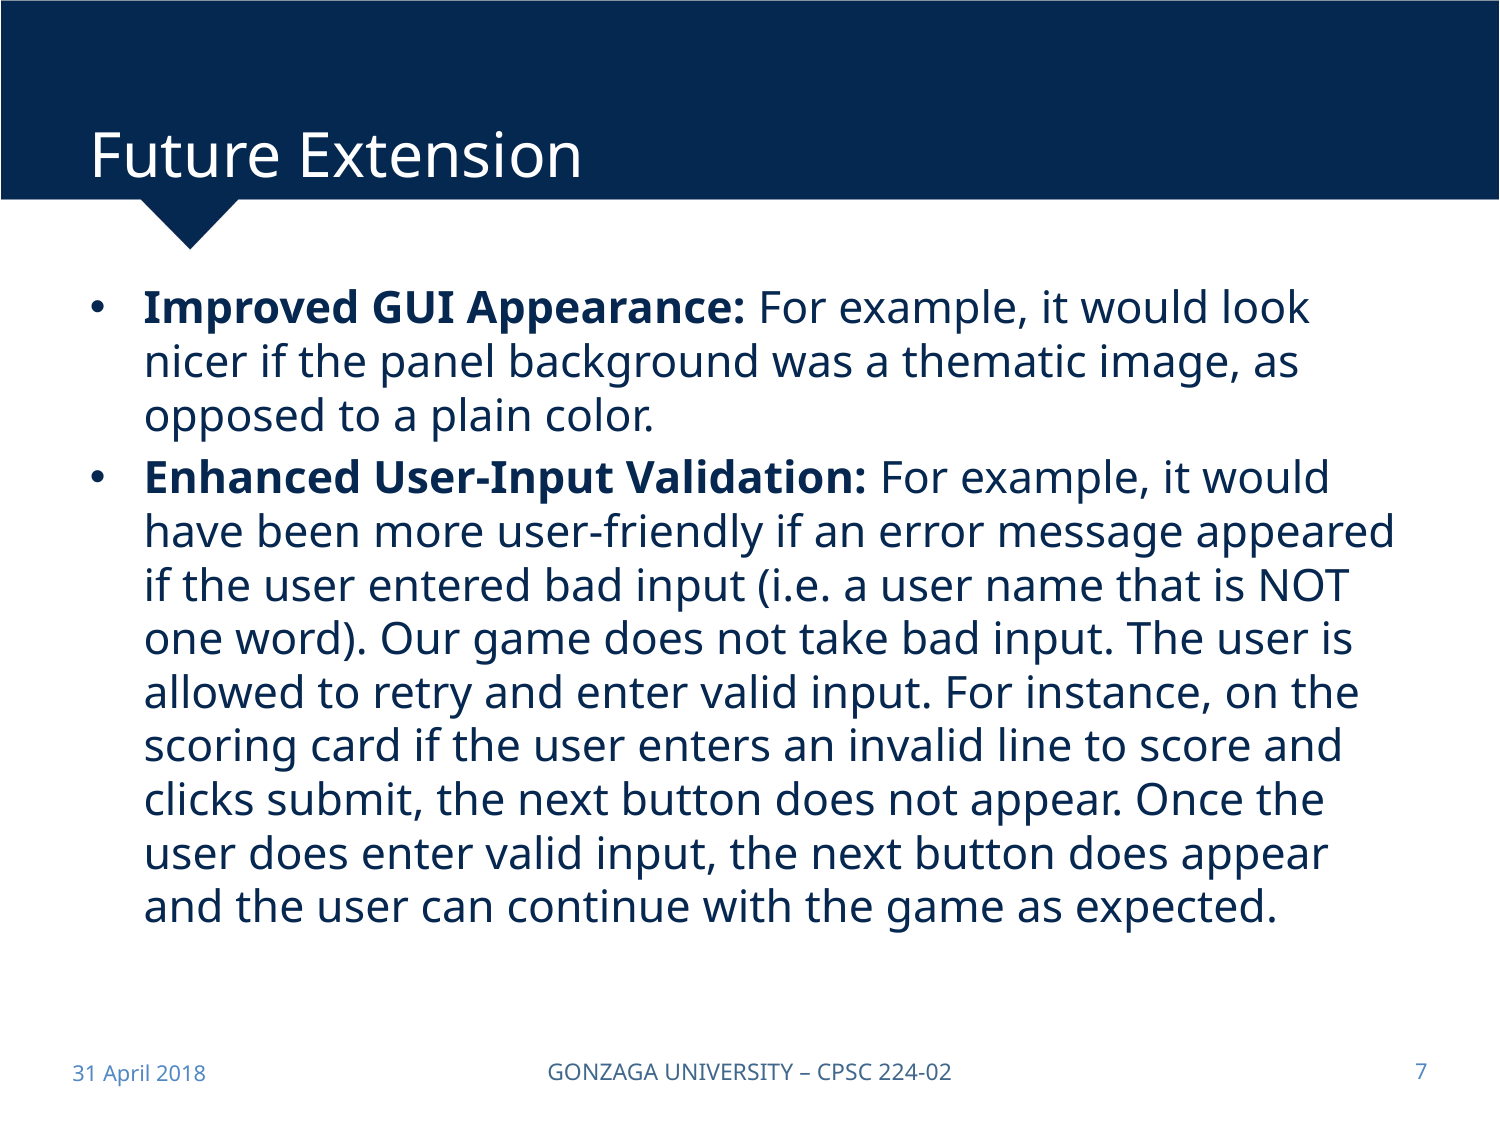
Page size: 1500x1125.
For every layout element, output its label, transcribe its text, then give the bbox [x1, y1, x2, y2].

slide_number 7 [1092, 1042, 1443, 1103]
picture [0, 0, 1500, 1125]
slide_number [57, 1042, 408, 1103]
title Future Extension [75, 27, 1425, 198]
list Improved GUI Appearance: For example, it would look nicer if the panel background was a thematic image, as opposed to a plain color. Enhanced User-Input Validation: For example, it would have been more user-friendly if an error message appeared if the user entered bad input (i.e. a user name that is NOT one word). Our game does not take bad input. The user is allowed to retry and enter valid input. For instance, on the scoring card if the user enters an invalid line to score and clicks submit, the next button does not appear. Once the user does enter valid input, the next button does appear and the user can continue with the game as expected. [75, 271, 1425, 941]
footer GONZAGA UNIVERSITY – CPSC 224-02 [512, 1042, 988, 1103]
